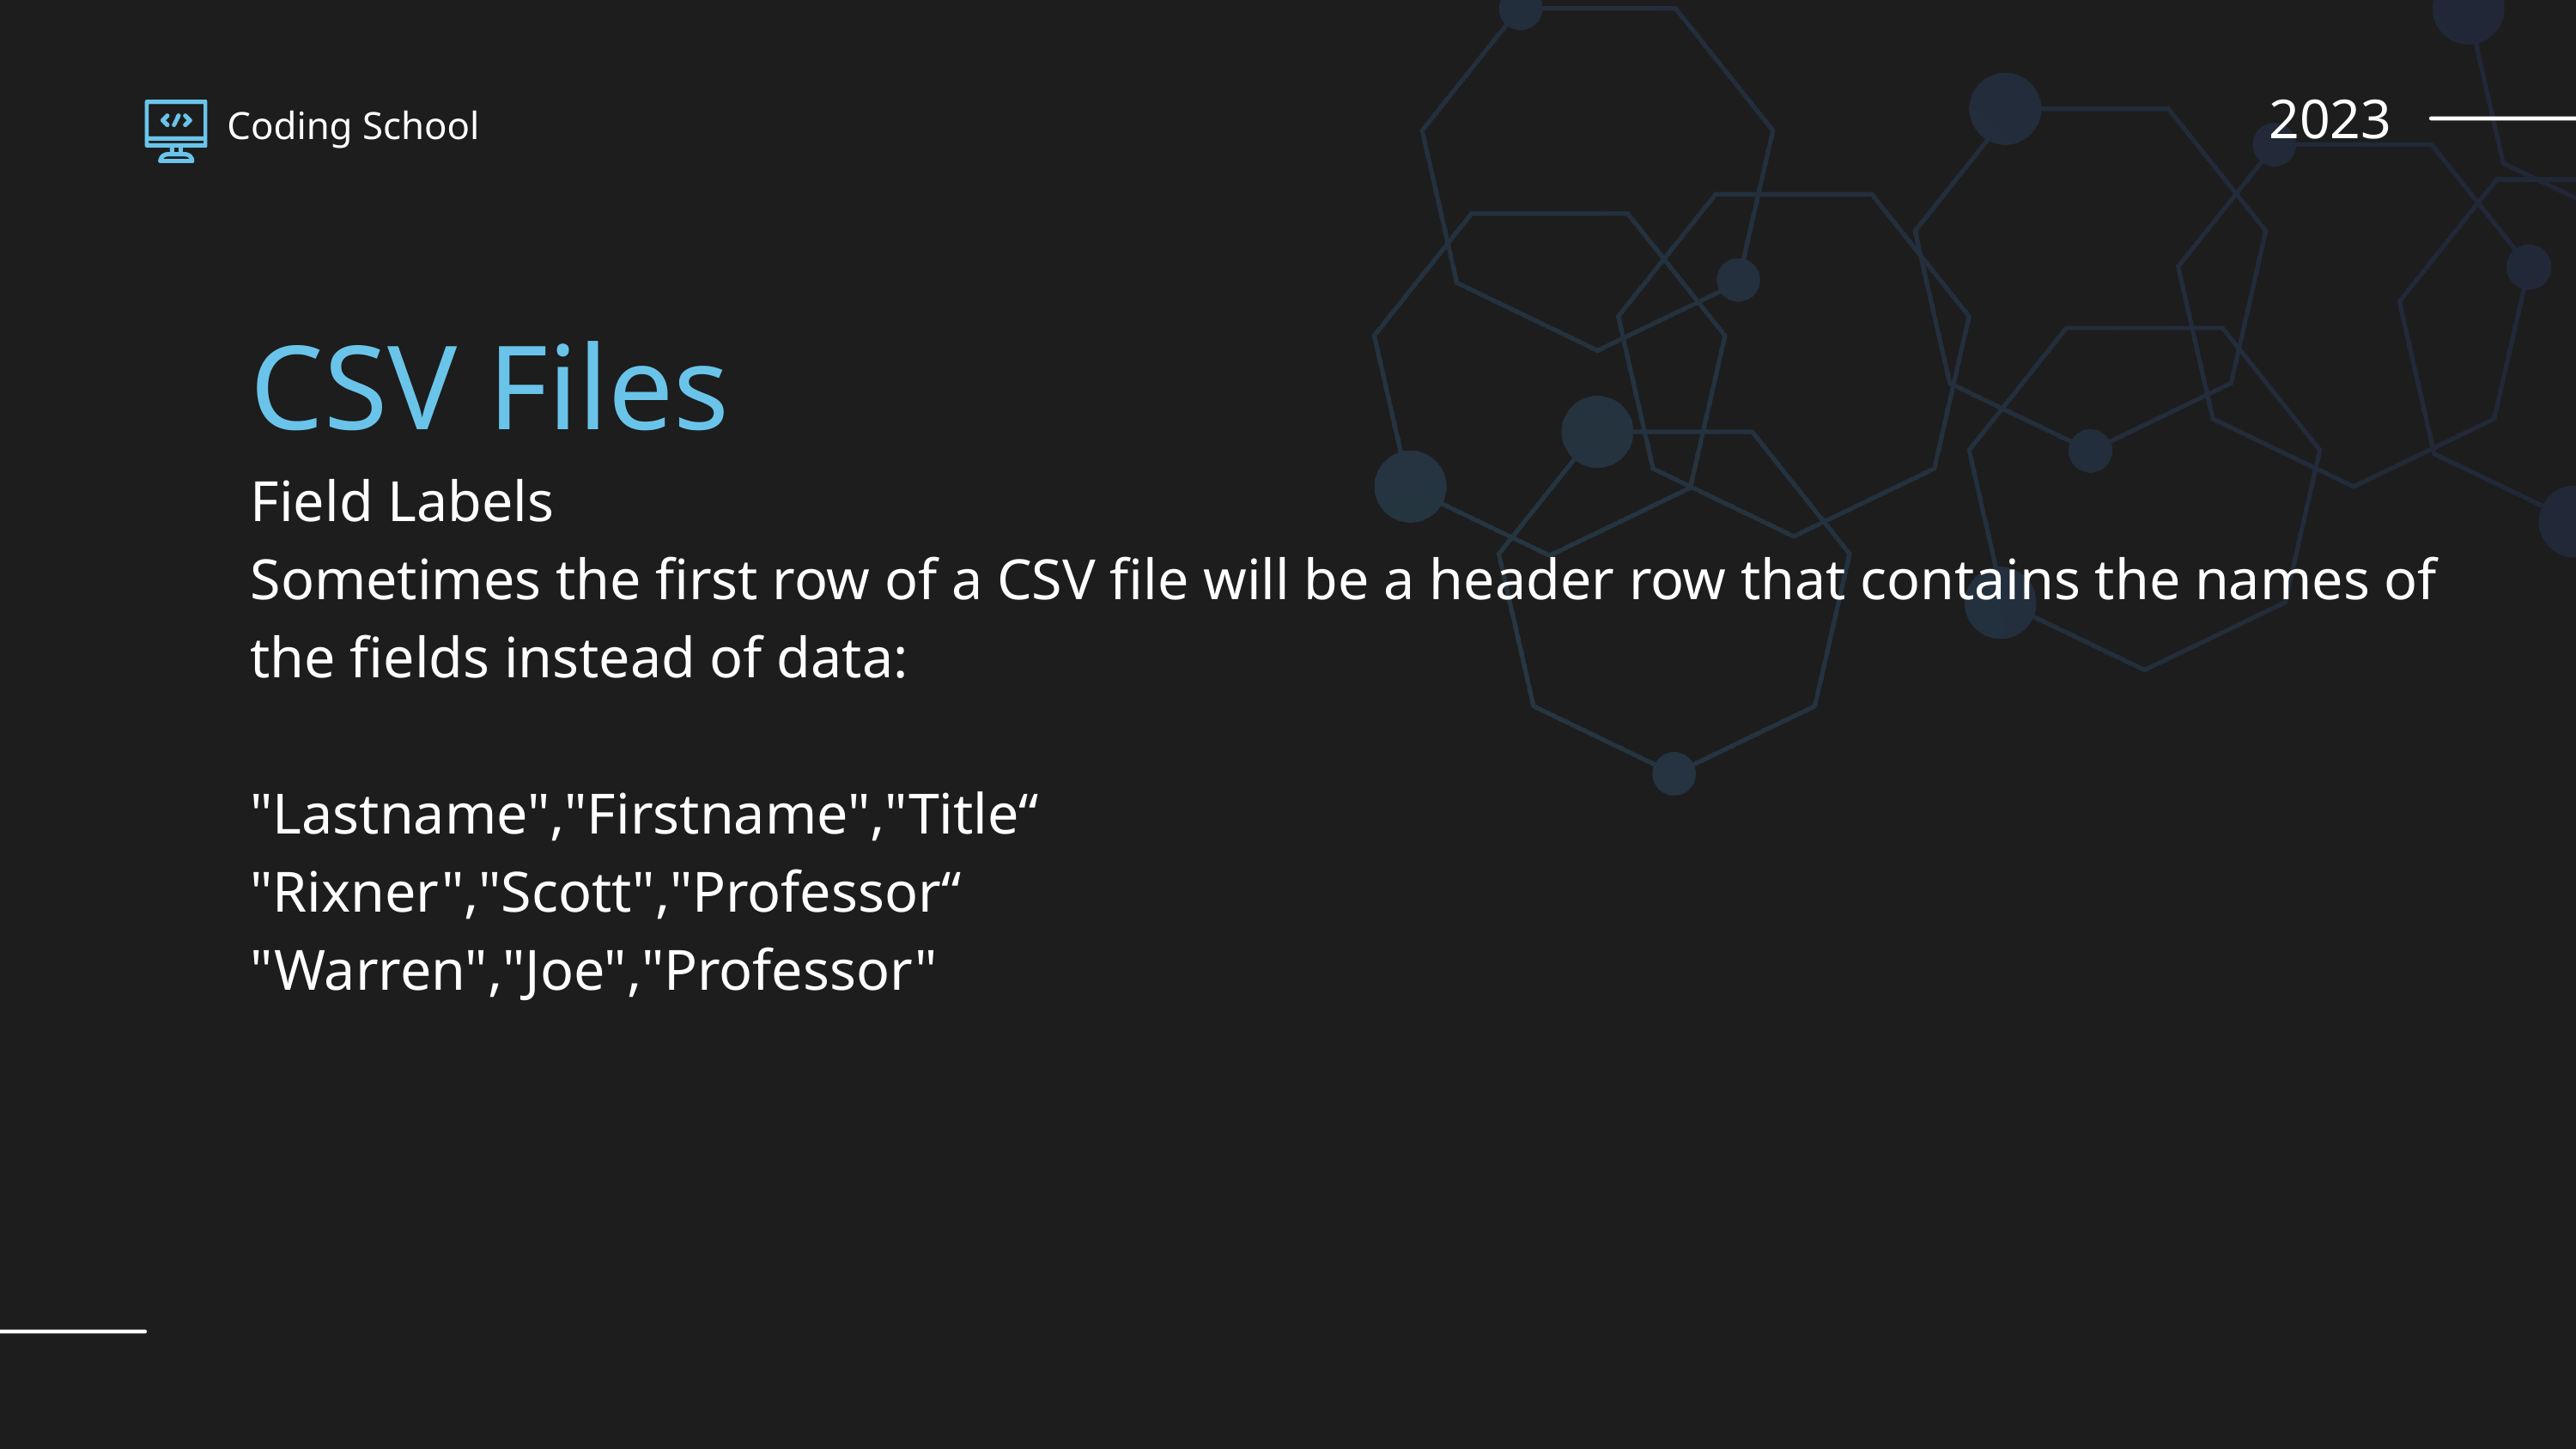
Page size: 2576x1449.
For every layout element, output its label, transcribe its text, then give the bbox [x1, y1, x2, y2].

text_box [144, 100, 208, 163]
text_box Coding School [227, 94, 614, 148]
text_box 2023 [2097, 93, 2392, 149]
text_box CSV Files [250, 332, 2310, 454]
text_box [1371, 0, 2576, 796]
text_box Field Labels Sometimes the first row of a CSV file will be a header row that contains the names of the fields instead of data: "Lastname","Firstname","Title“ "Rixner","Scott","Professor“ "Warren","Joe","Professor" [250, 454, 2487, 1002]
